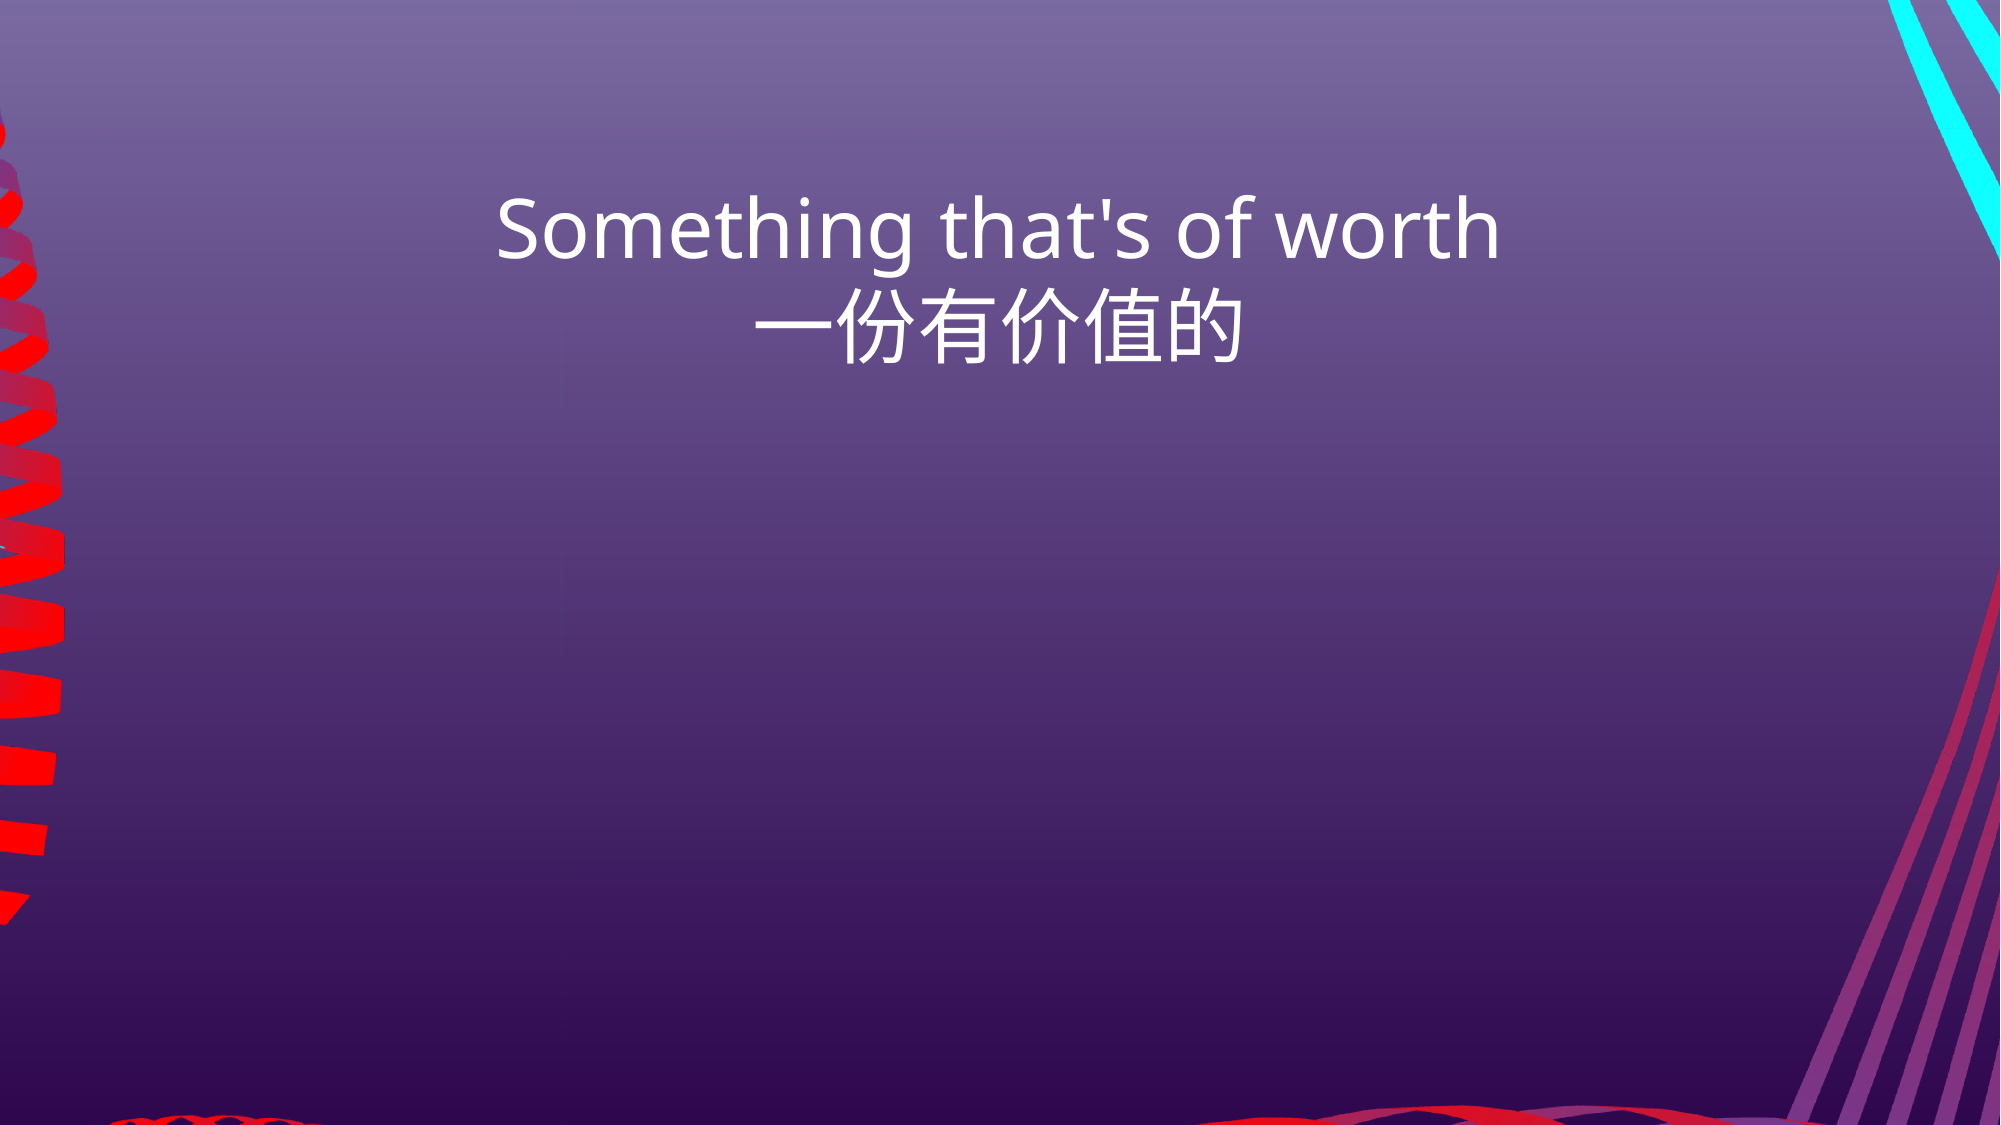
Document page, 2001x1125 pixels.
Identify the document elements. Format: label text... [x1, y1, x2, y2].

text_box Something that's of worth 一份有价值的 [99, 168, 1900, 382]
picture [0, 0, 2001, 1125]
